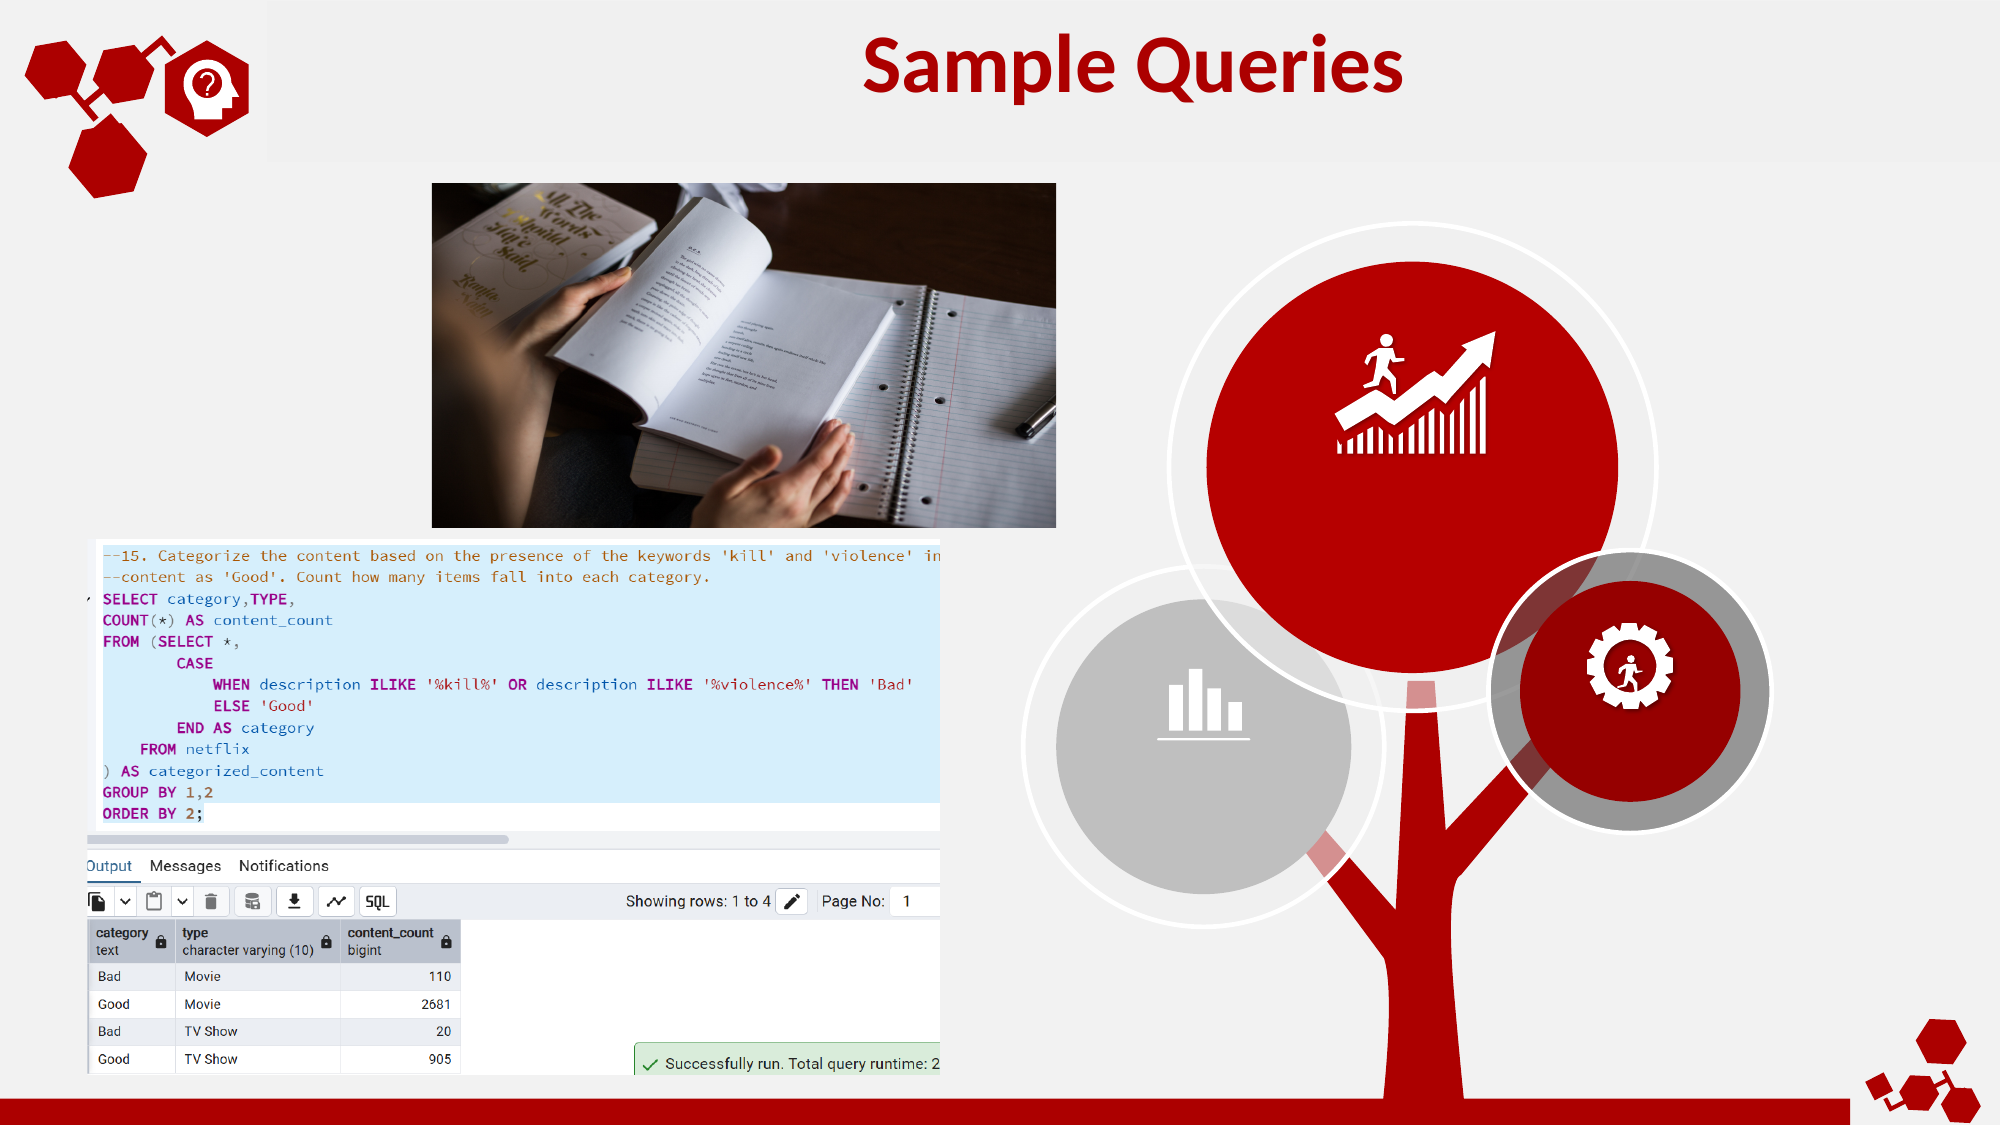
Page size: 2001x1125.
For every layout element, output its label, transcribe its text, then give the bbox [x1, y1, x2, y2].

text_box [1488, 550, 1772, 834]
text_box [431, 183, 1057, 529]
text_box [1023, 566, 1385, 927]
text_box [1168, 223, 1657, 711]
picture [87, 539, 940, 1075]
text_box Sample Queries [267, 1, 2000, 162]
text_box [1360, 713, 1496, 1125]
